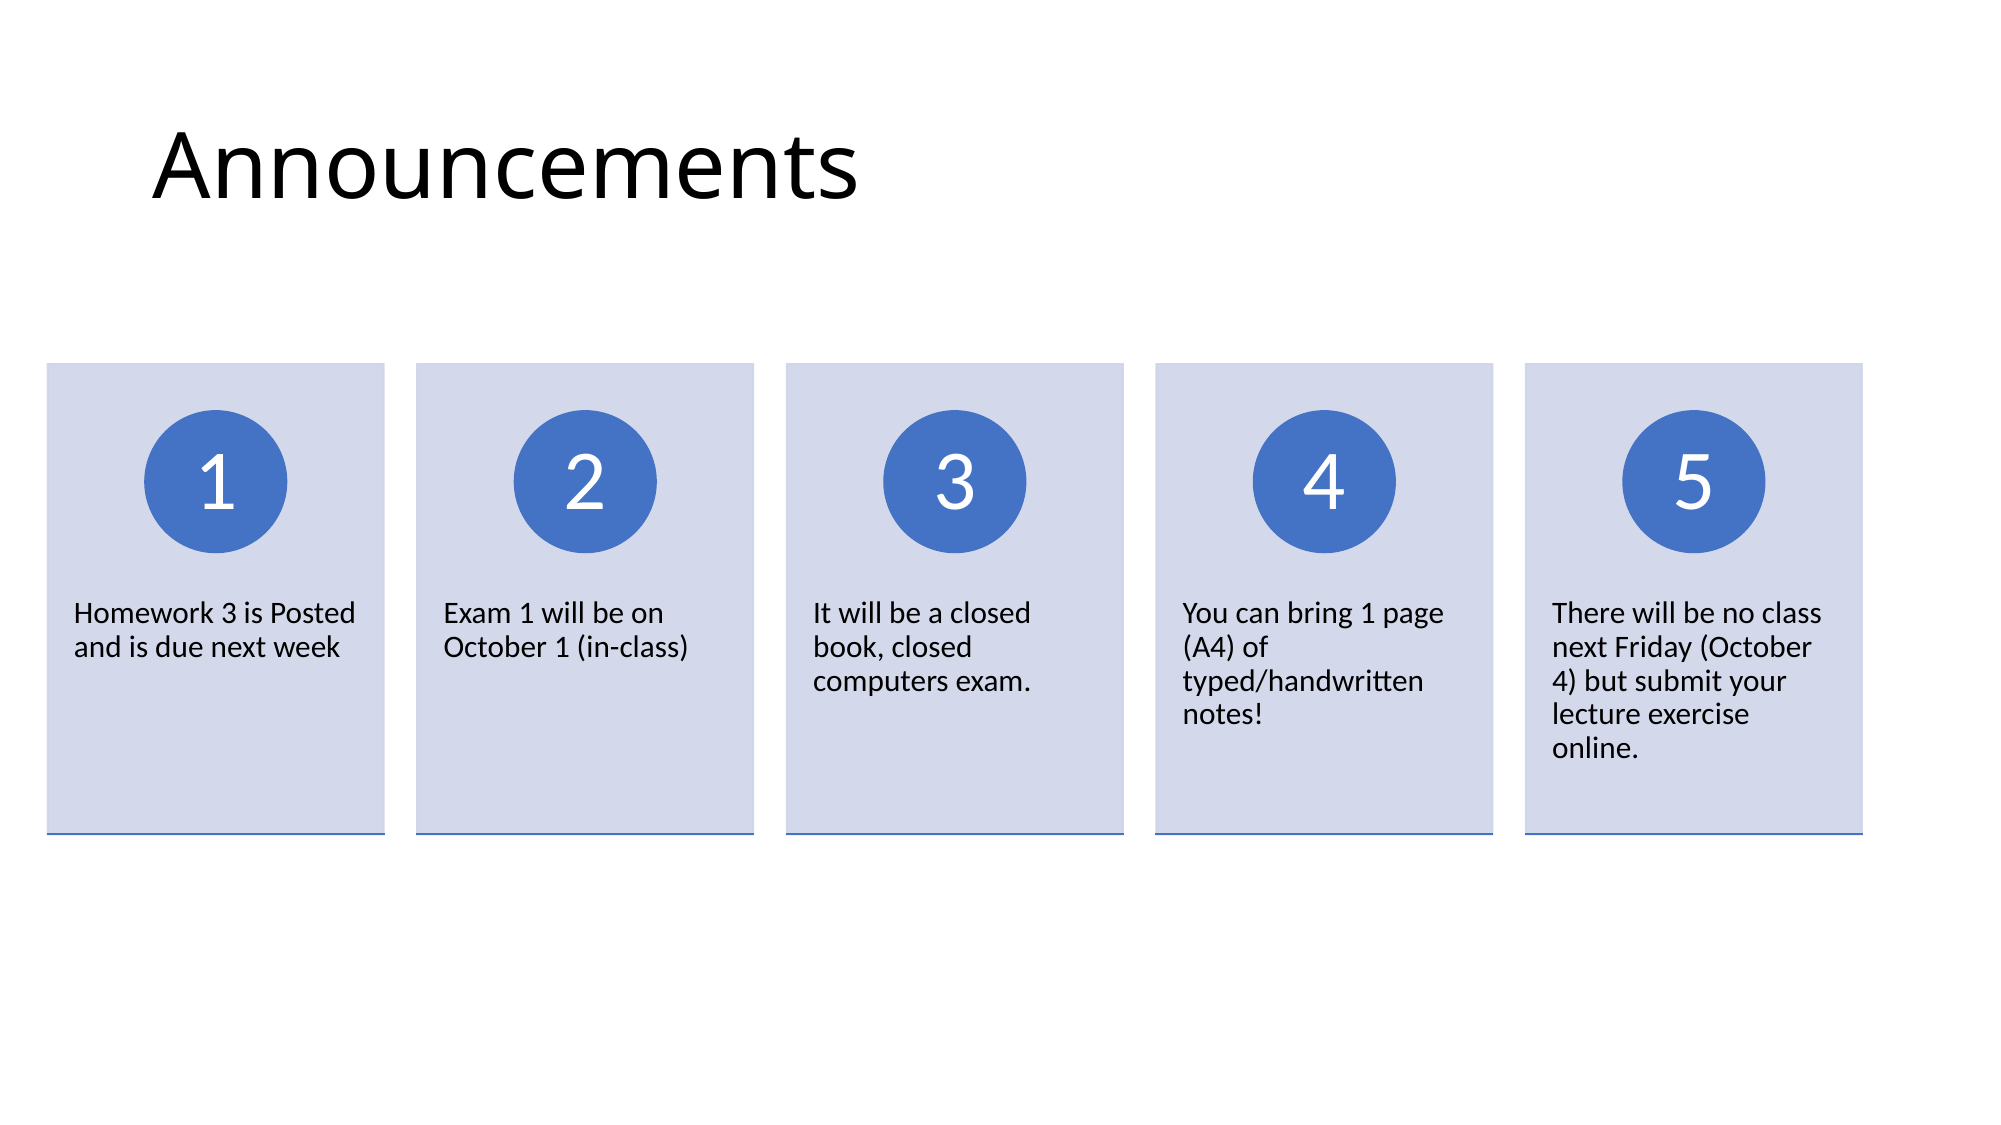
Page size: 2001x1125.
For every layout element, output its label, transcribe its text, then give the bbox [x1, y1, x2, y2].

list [47, 237, 1863, 962]
title Announcements [137, 59, 1863, 237]
